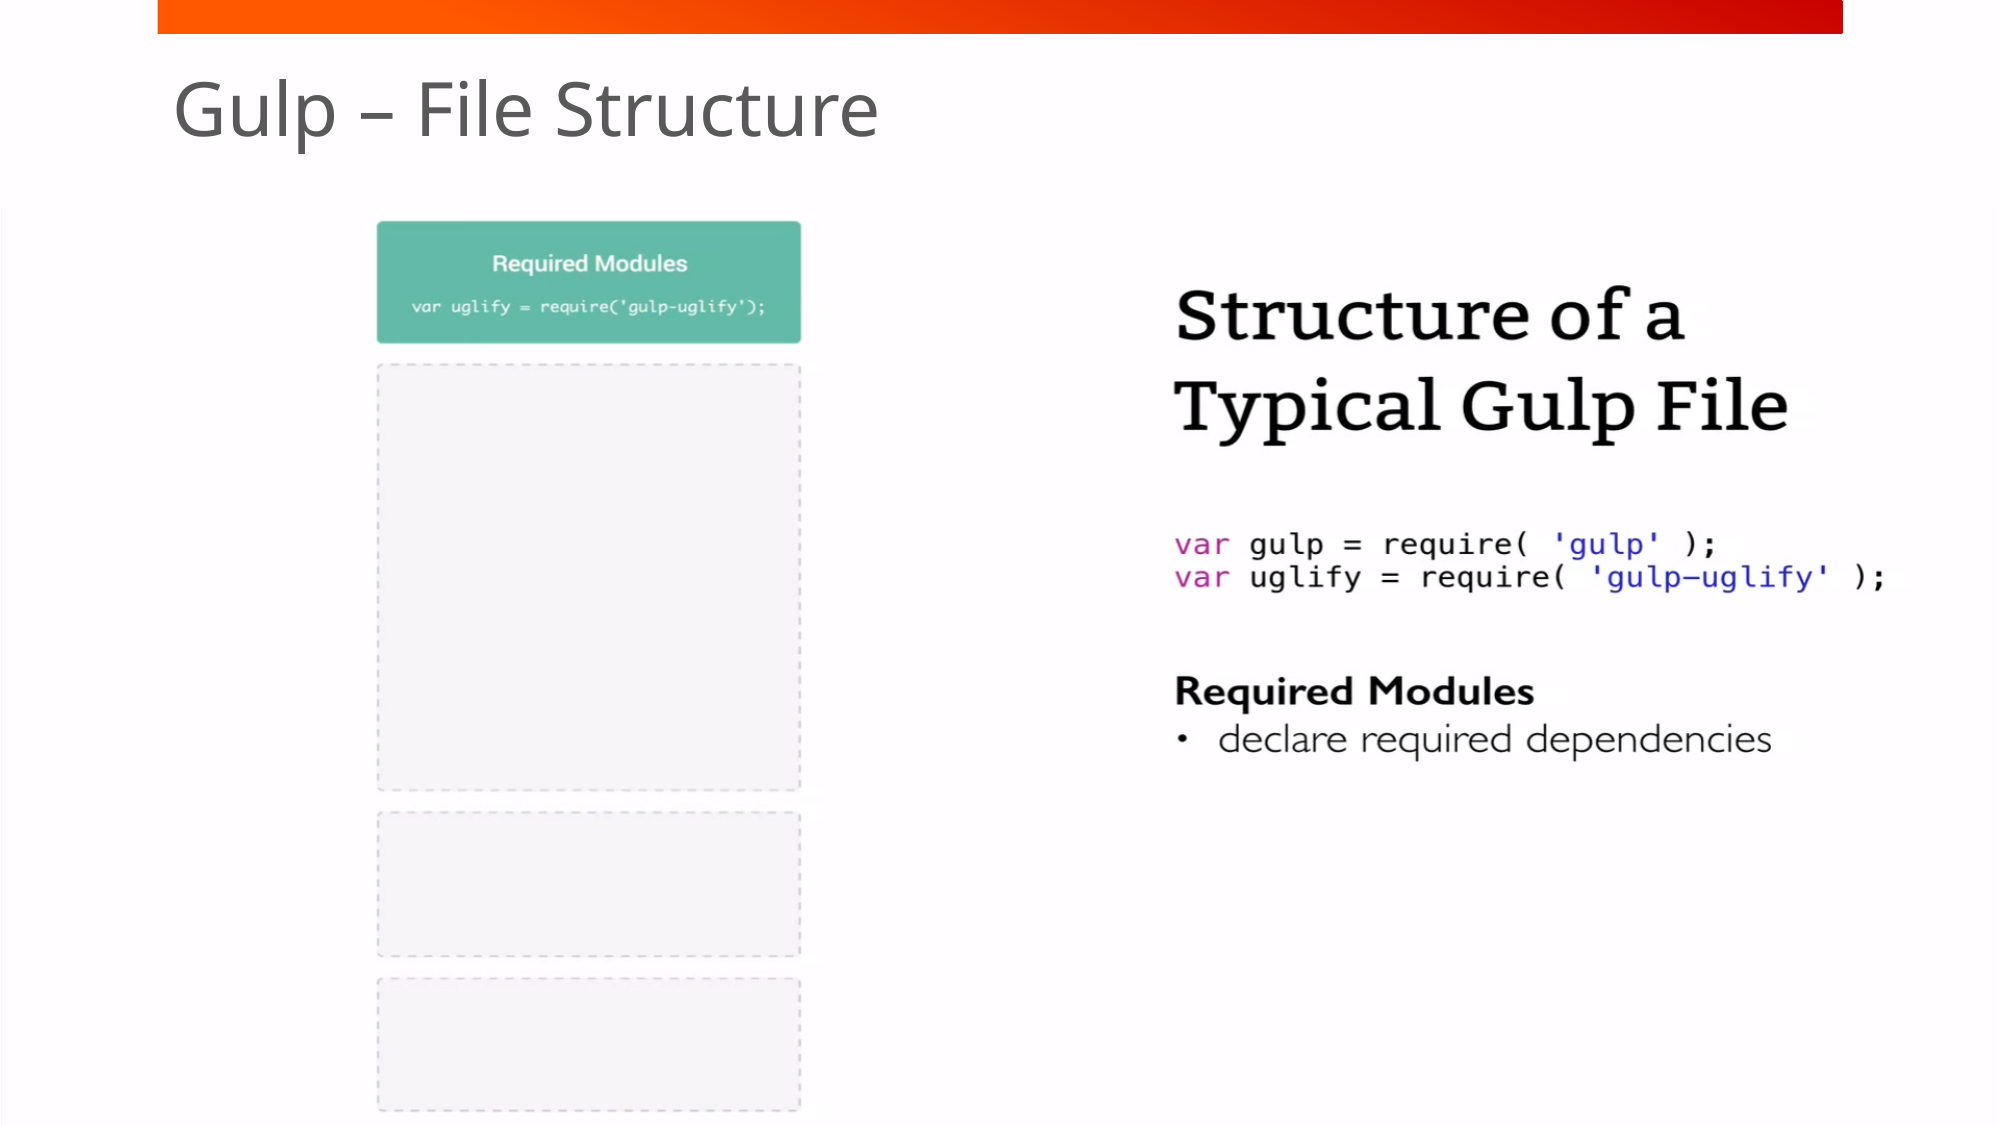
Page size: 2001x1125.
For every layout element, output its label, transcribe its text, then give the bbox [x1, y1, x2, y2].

title Gulp – File Structure [157, 64, 1843, 207]
picture [1, 207, 2000, 1125]
